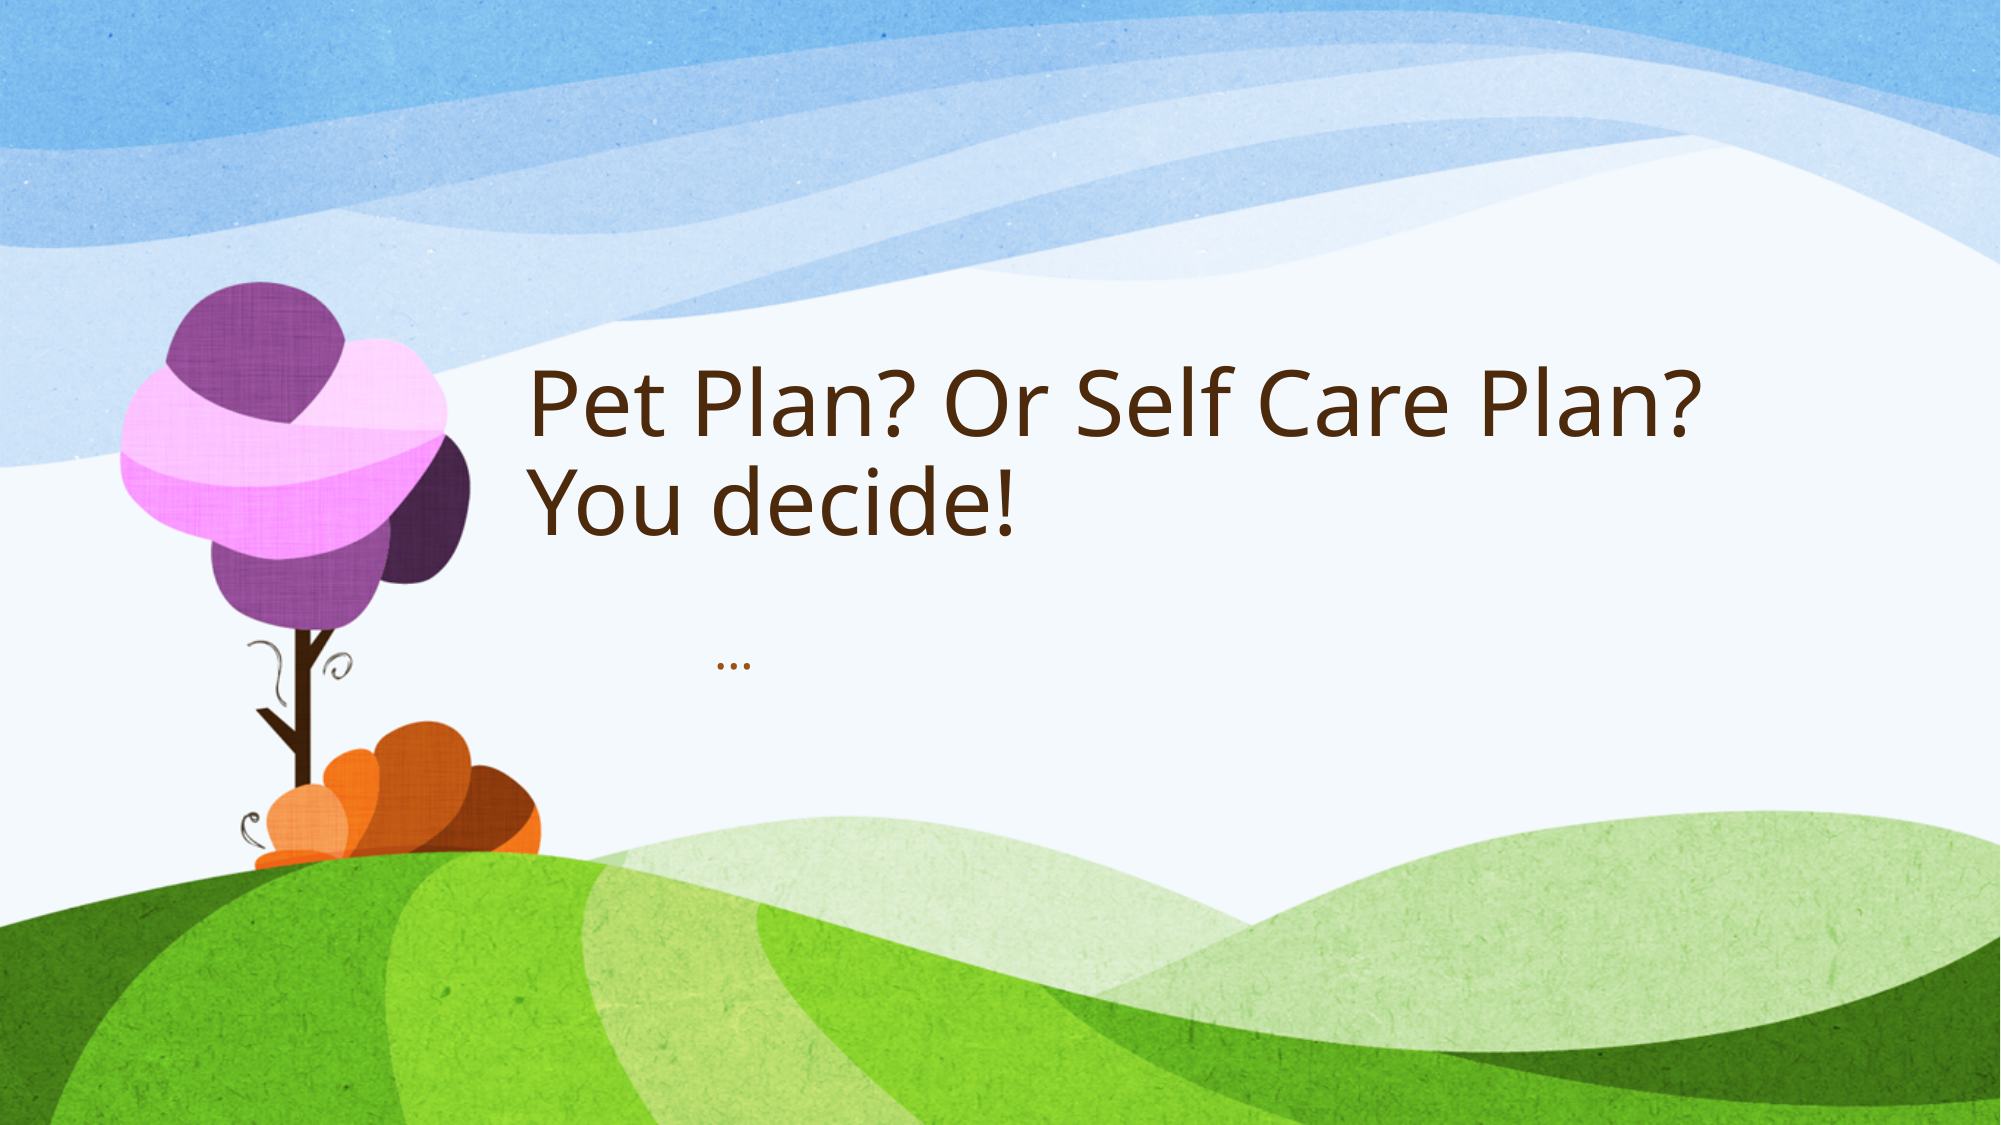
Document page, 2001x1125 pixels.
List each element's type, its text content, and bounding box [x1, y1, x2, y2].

list … [699, 612, 1825, 763]
title Pet Plan? Or Self Care Plan? You decide! [511, 299, 1909, 563]
picture [0, 0, 2001, 1125]
